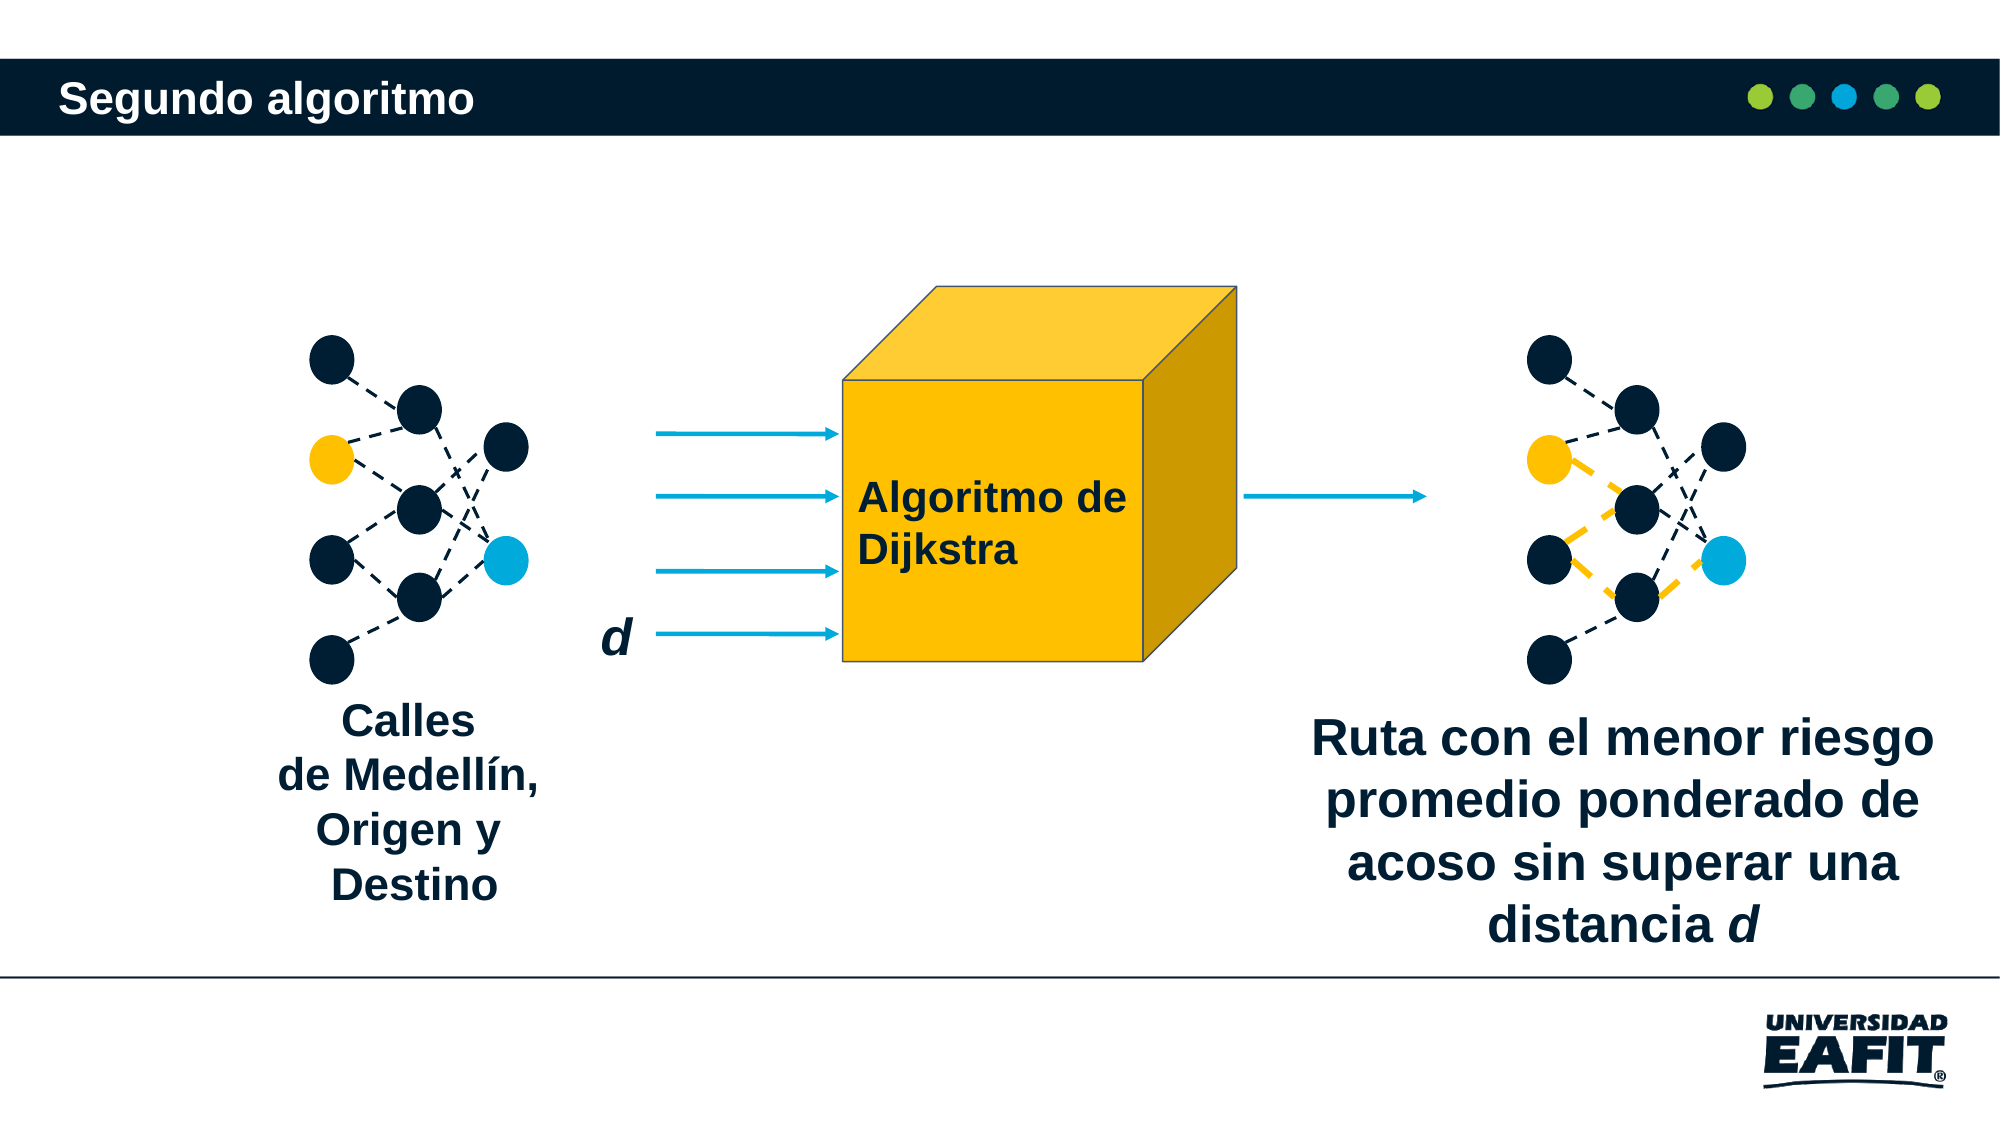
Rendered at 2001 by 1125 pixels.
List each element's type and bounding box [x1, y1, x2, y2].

text_box [1526, 334, 1747, 685]
text_box [309, 334, 529, 685]
picture [0, 0, 2000, 1125]
